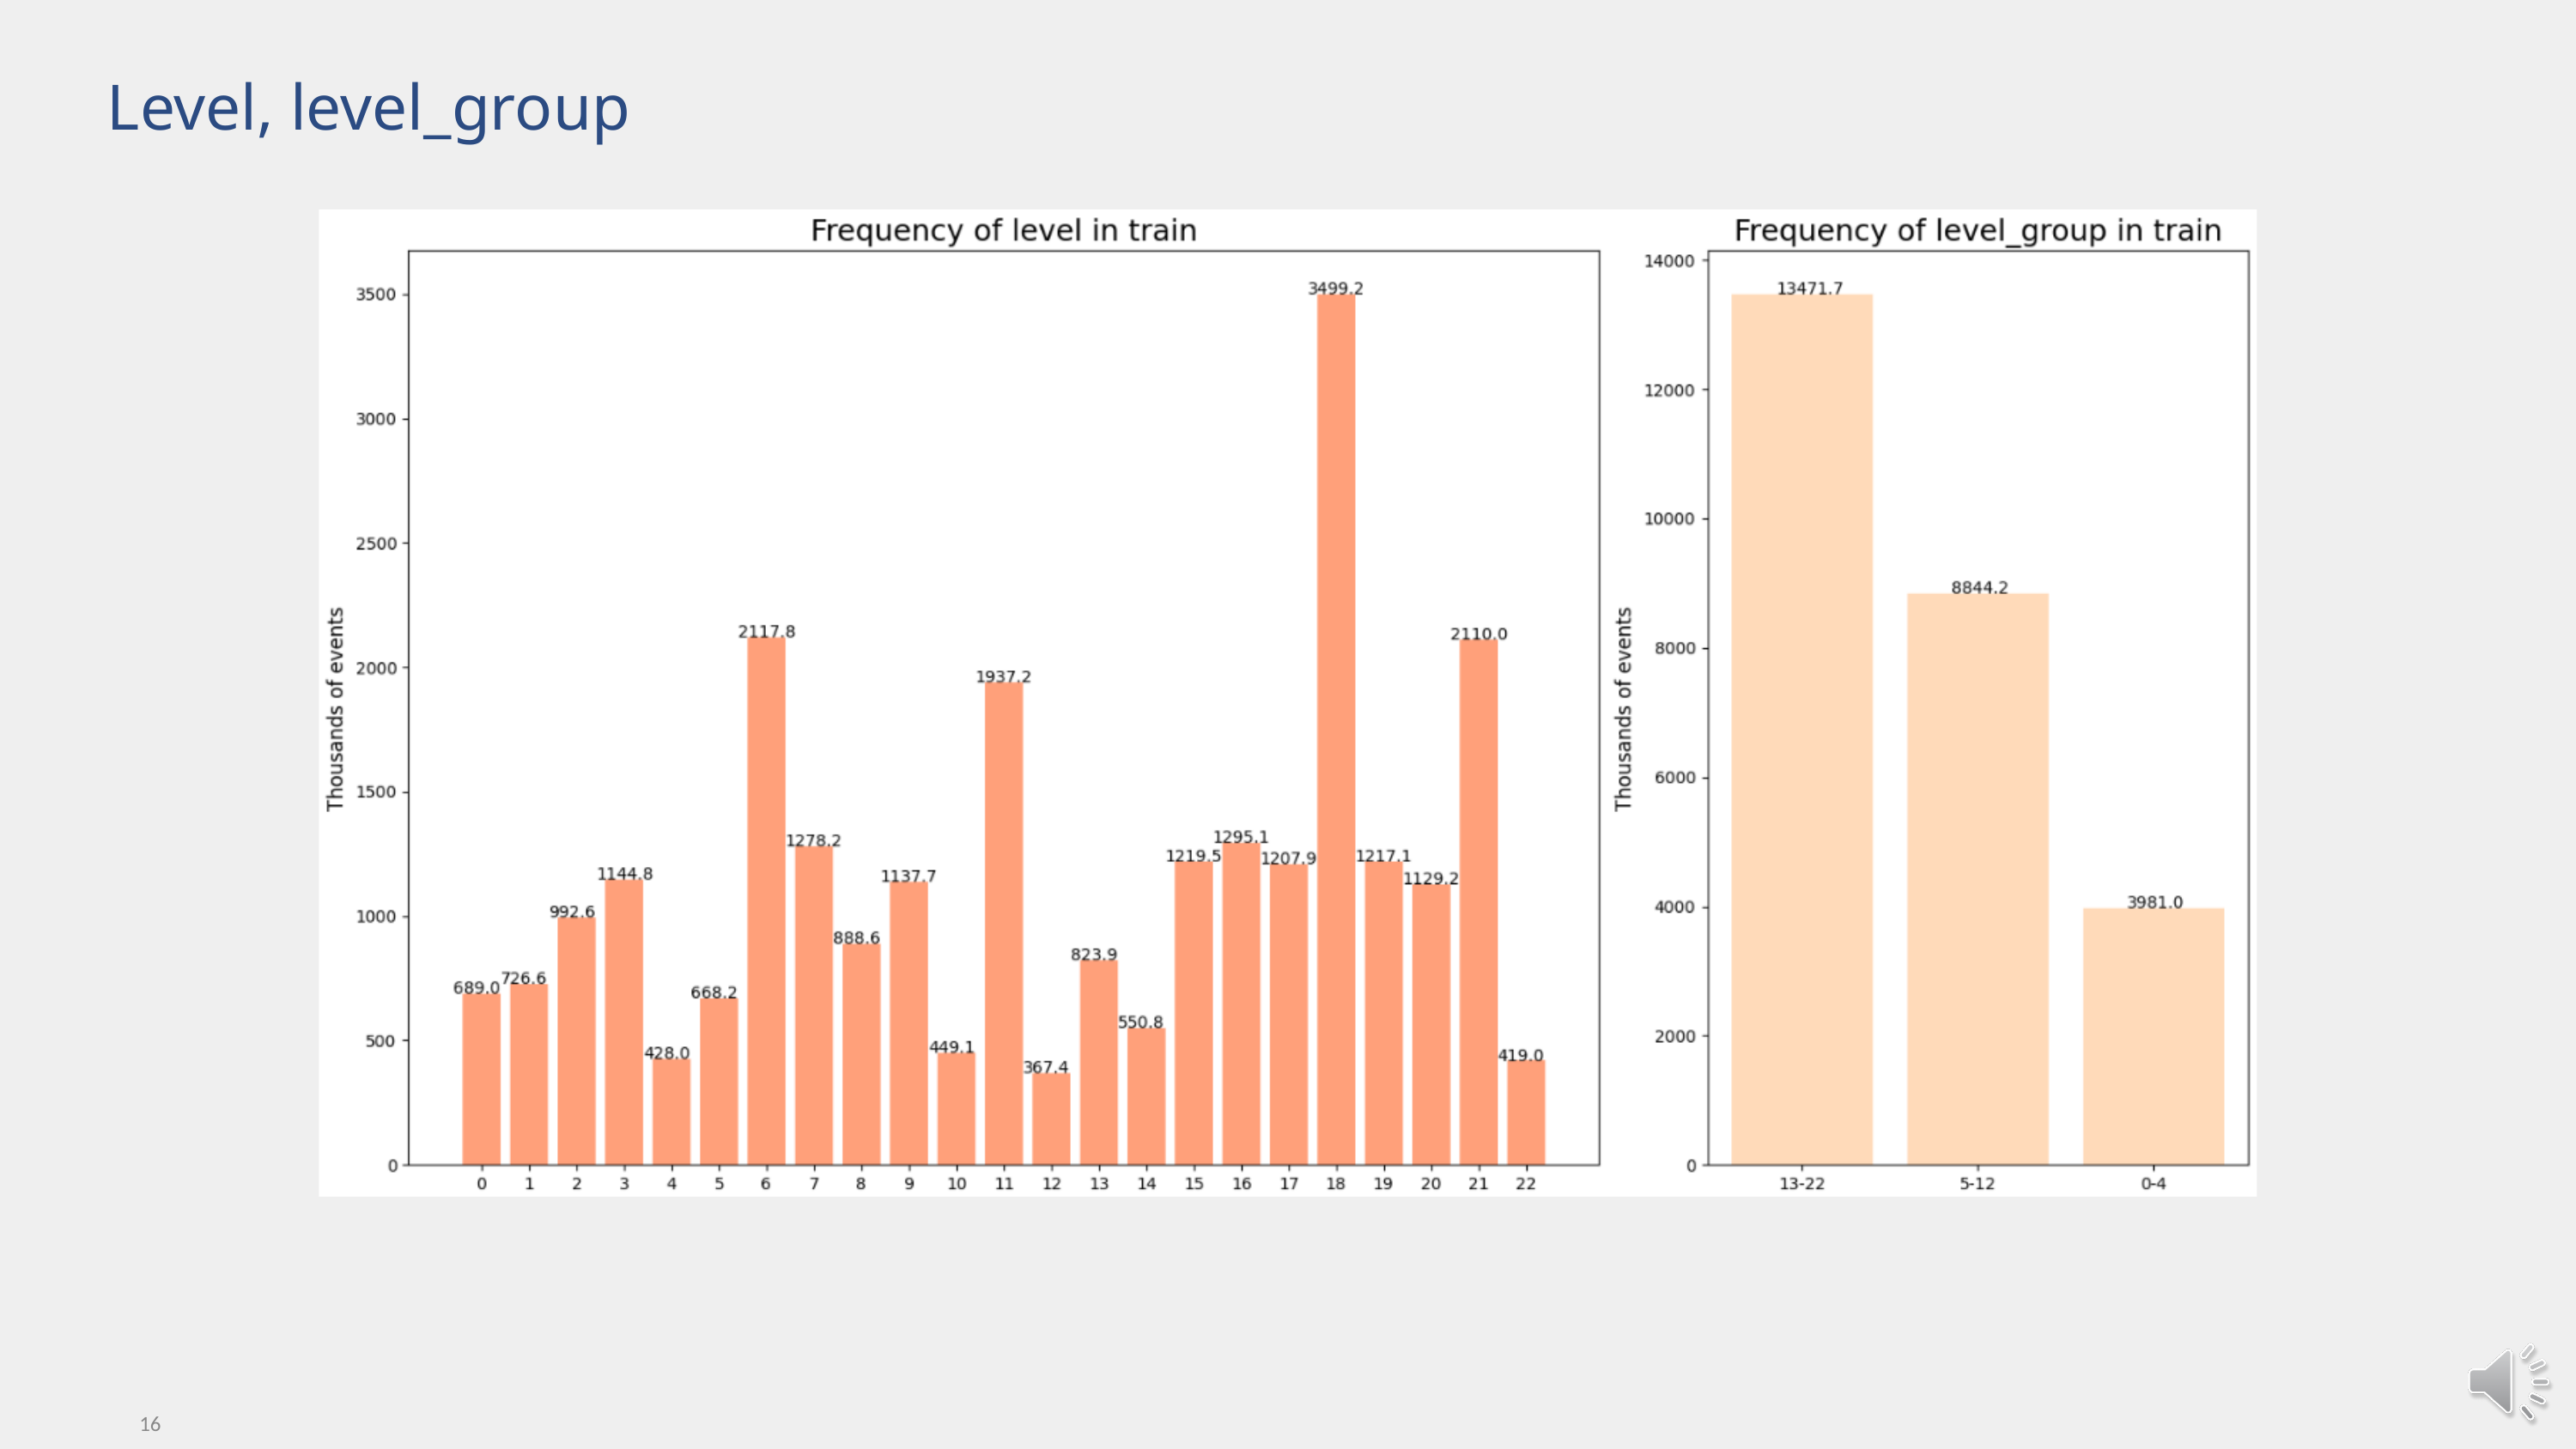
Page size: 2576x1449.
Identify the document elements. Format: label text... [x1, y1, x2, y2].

text_box [319, 209, 2257, 1197]
picture [2468, 1341, 2555, 1428]
text_box Level, level_group [0, 43, 738, 143]
slide_number 16 [0, 1397, 301, 1449]
